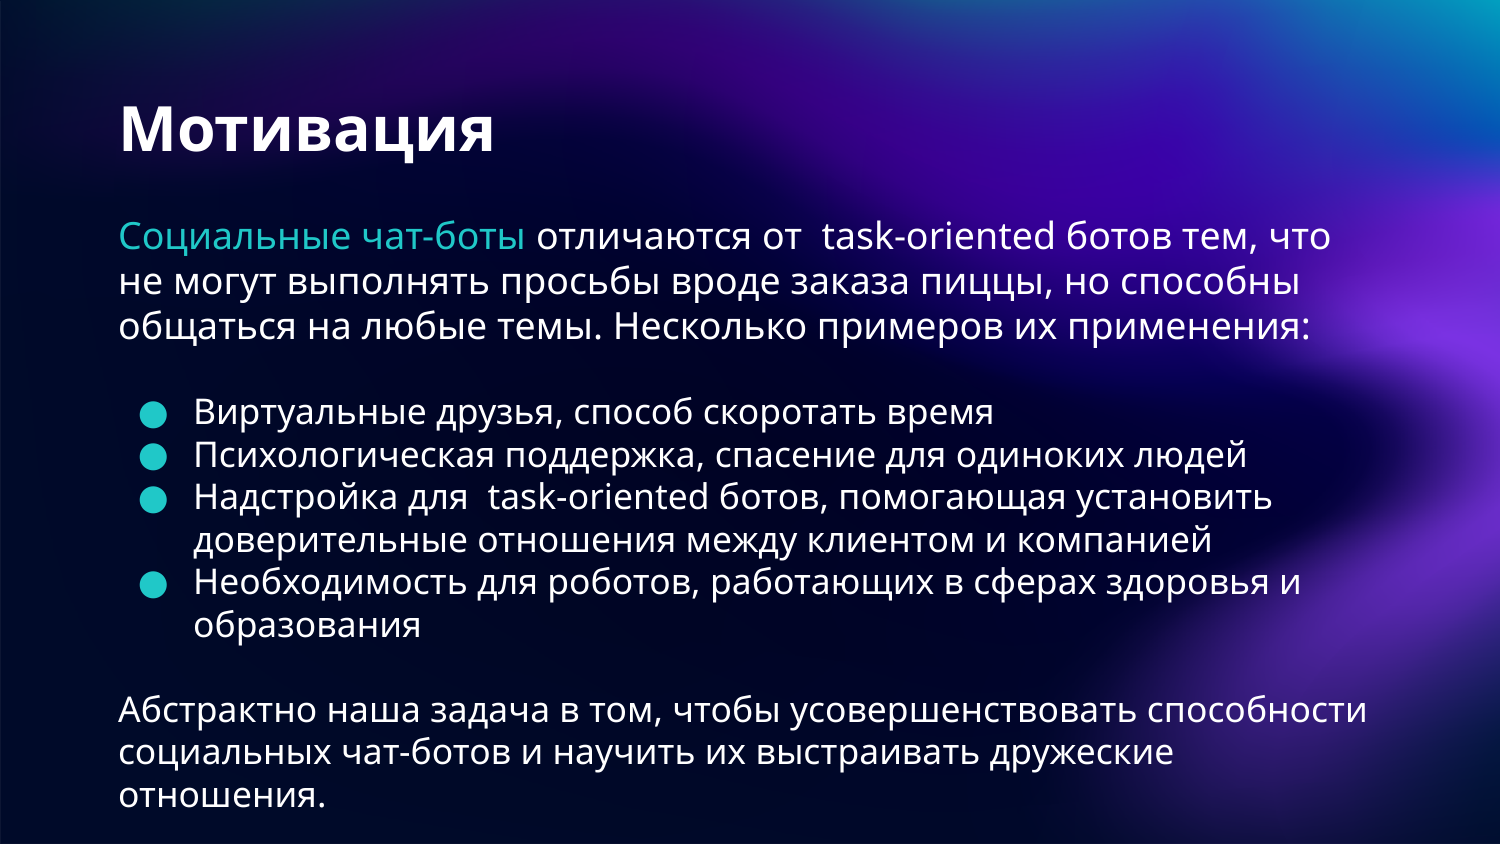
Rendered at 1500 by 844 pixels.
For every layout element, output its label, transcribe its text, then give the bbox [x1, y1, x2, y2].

title Социальные чат-боты отличаются от task-oriented ботов тем, что не могут выполнять просьбы вроде заказа пиццы, но способны общаться на любые темы. Несколько примеров их применения: Виртуальные друзья, способ скоротать время Психологическая поддержка, спасение для одиноких людей Надстройка для task-oriented ботов, помогающая установить доверительные отношения между клиентом и компанией Необходимость для роботов, работающих в сферах здоровья и образования Абстрактно наша задача в том, чтобы усовершенствовать способности социальных чат-ботов и научить их выстраивать дружеские отношения. [118, 211, 1382, 756]
picture [0, 0, 1500, 844]
title Мотивация [118, 88, 674, 167]
